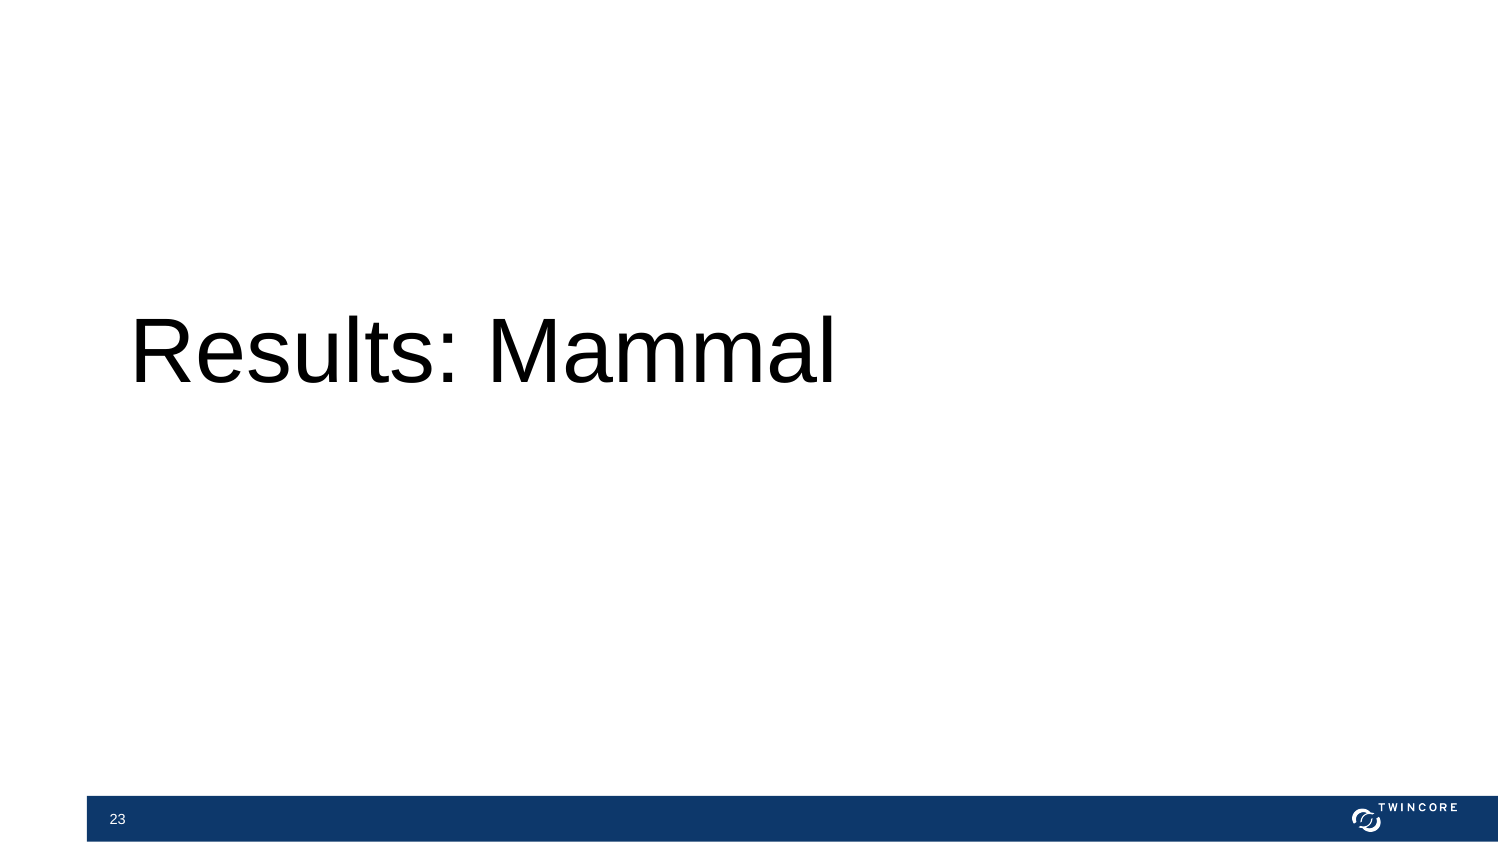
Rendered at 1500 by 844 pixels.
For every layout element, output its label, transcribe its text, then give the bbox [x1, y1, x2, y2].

title Results: Mammal [129, 302, 1369, 405]
picture [1352, 803, 1457, 832]
